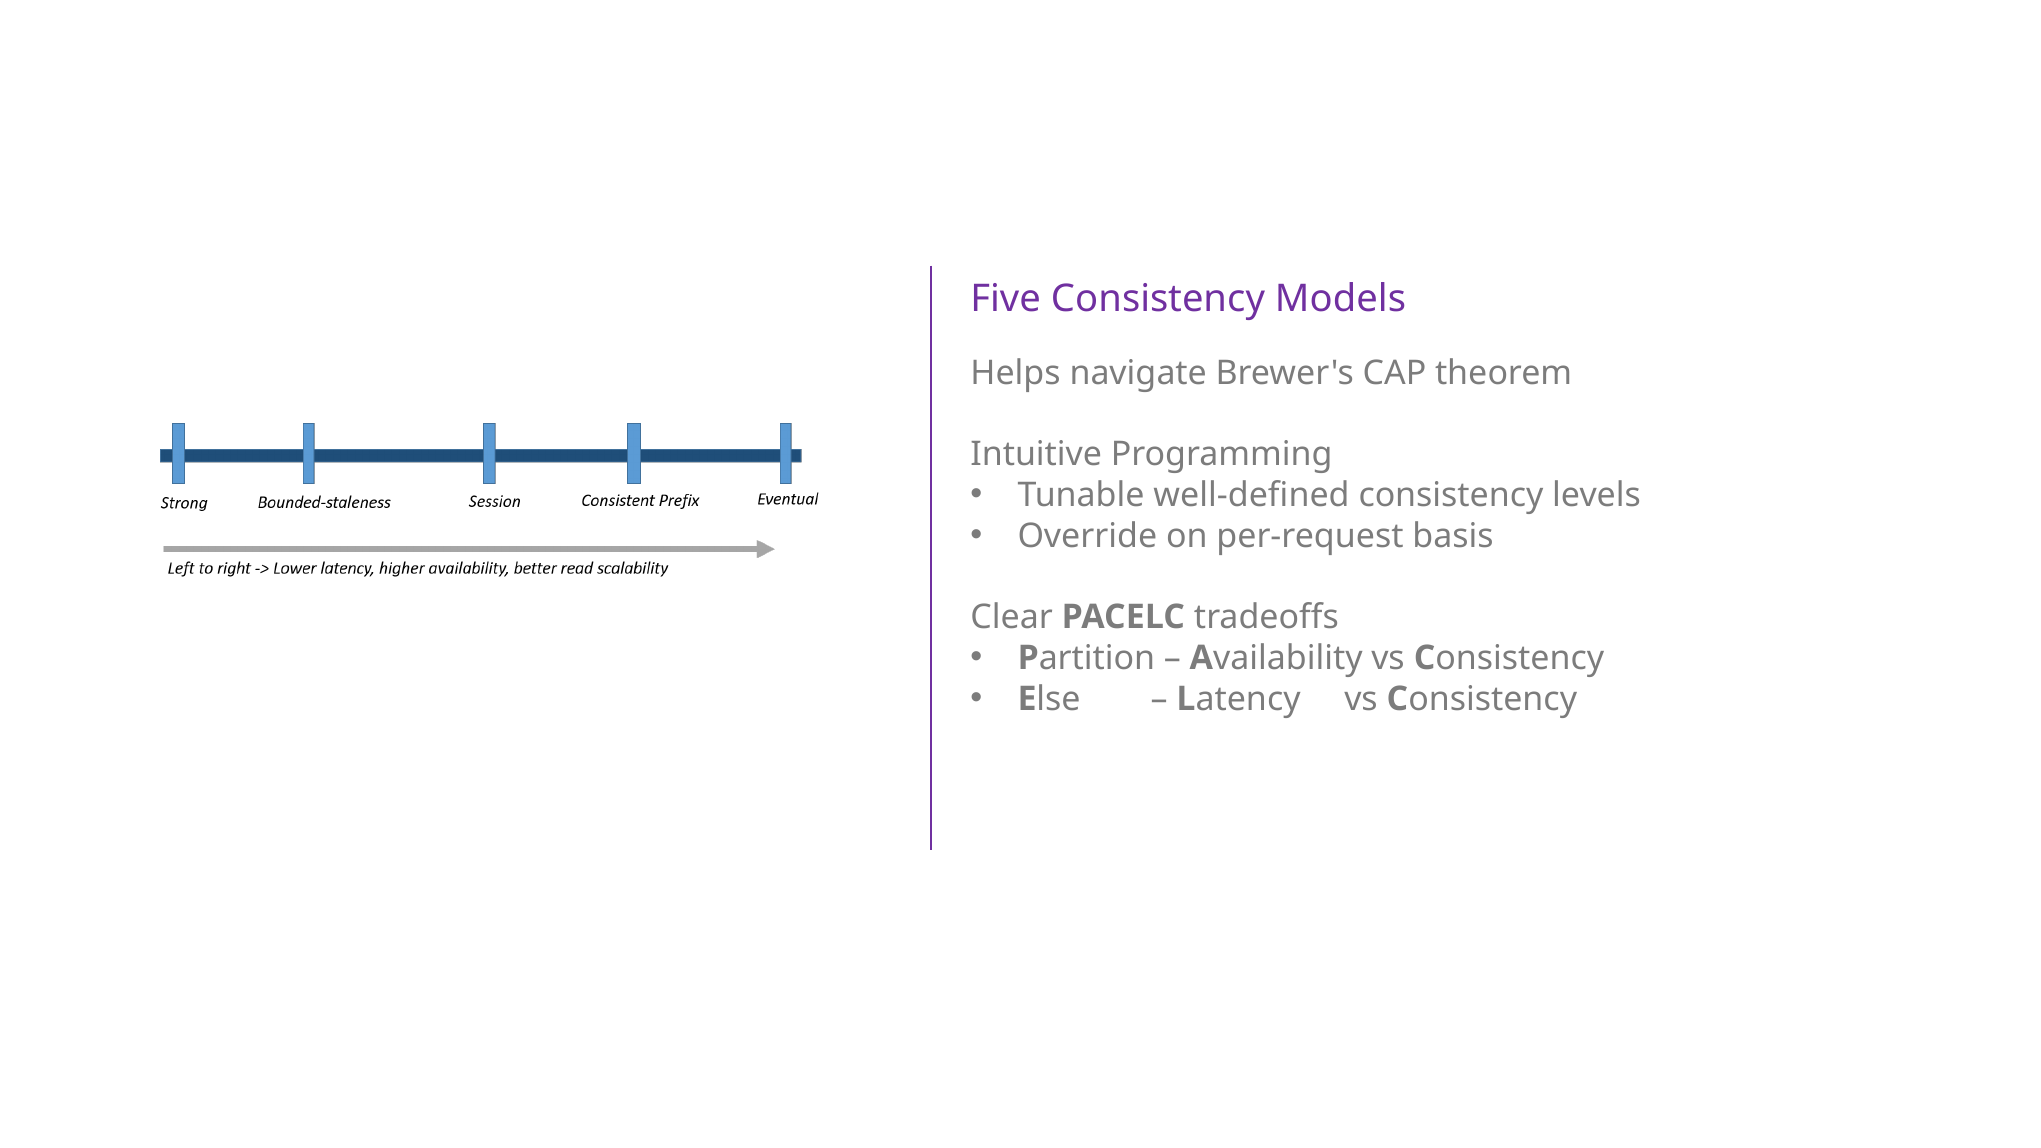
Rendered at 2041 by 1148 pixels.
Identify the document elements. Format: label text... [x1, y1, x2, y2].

text_box Helps navigate Brewer's CAP theorem Intuitive Programming Tunable well-defined consistency levels Override on per-request basis Clear PACELC tradeoffs Partition – Availability vs Consistency Else – Latency vs Consistency [955, 342, 1936, 766]
picture [149, 423, 833, 590]
text_box Five Consistency Models [955, 265, 1672, 327]
